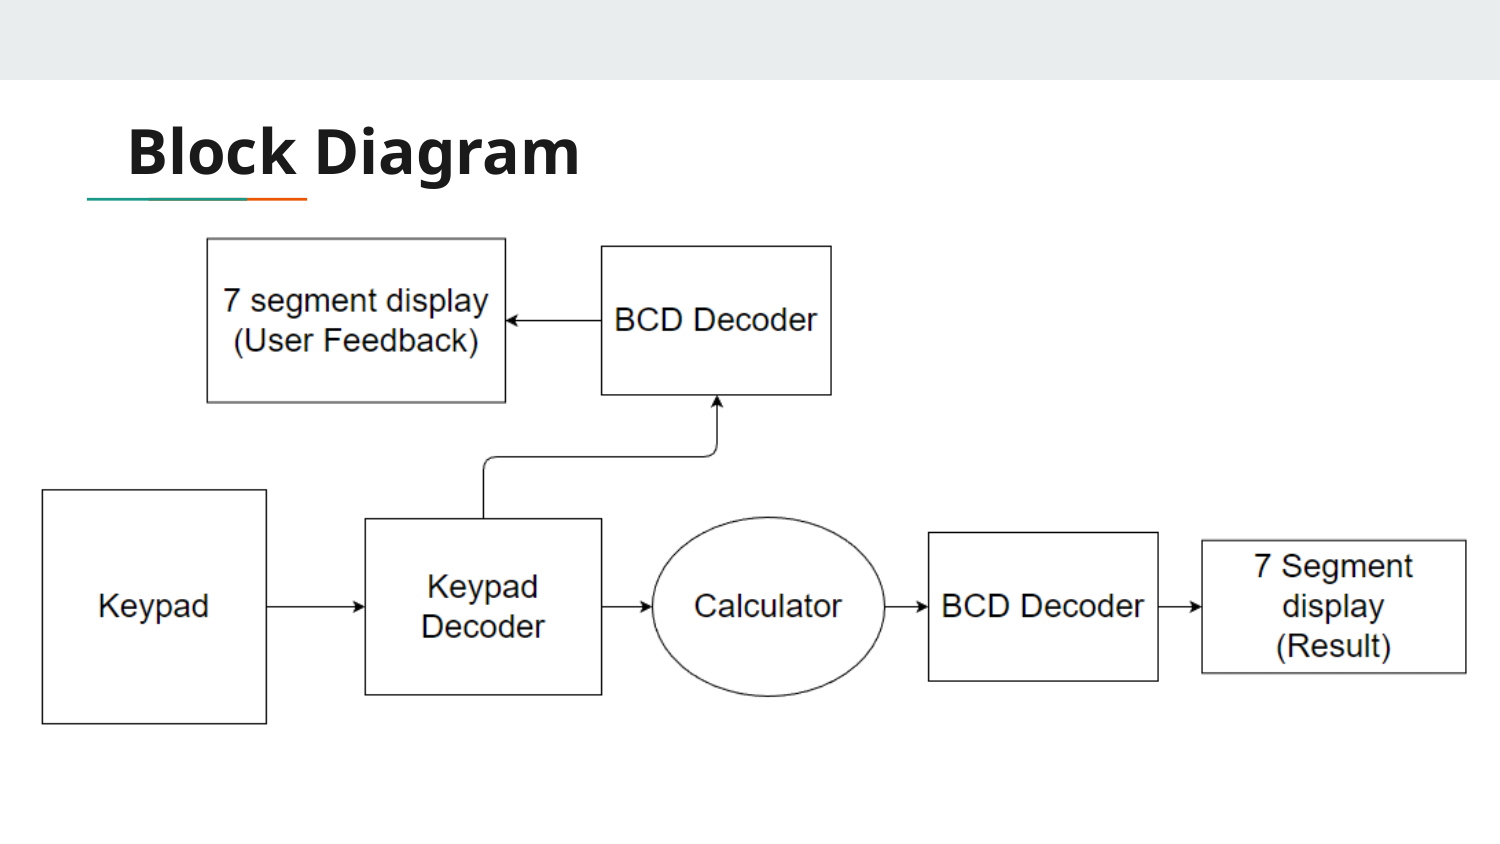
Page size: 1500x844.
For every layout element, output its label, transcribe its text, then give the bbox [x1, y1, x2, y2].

title Block Diagram [111, 97, 1373, 186]
picture [24, 210, 1476, 737]
